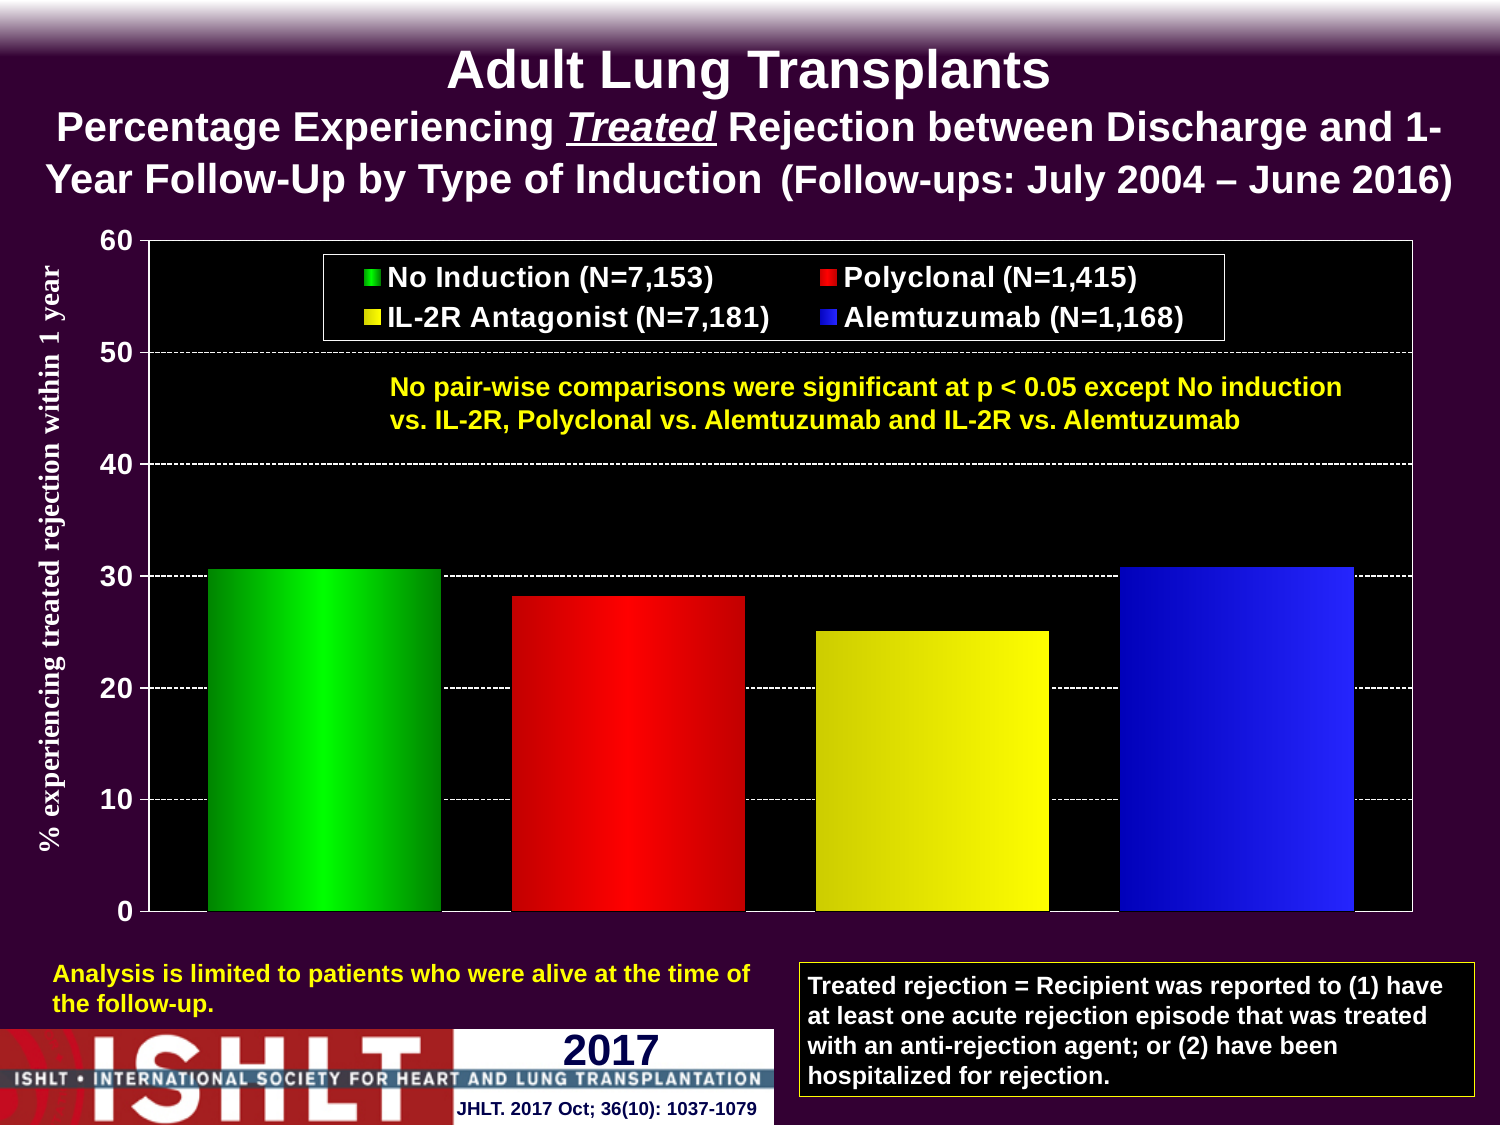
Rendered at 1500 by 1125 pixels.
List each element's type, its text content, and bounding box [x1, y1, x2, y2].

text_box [0, 1013, 774, 1125]
text_box Year Follow-Up by Type of Induction [30, 144, 793, 198]
text_box Treated rejection = Recipient was reported to (1) have at least one acute rejection episode that was treated with an anti-rejection agent; or (2) have been hospitalized for rejection. [799, 962, 1475, 1097]
text_box Adult Lung Transplants Percentage Experiencing Treated Rejection between Discharge and 1- [0, 0, 1500, 186]
chart [24, 199, 1463, 1013]
text_box (Follow-ups: July 2004 – June 2016) [765, 146, 1493, 209]
